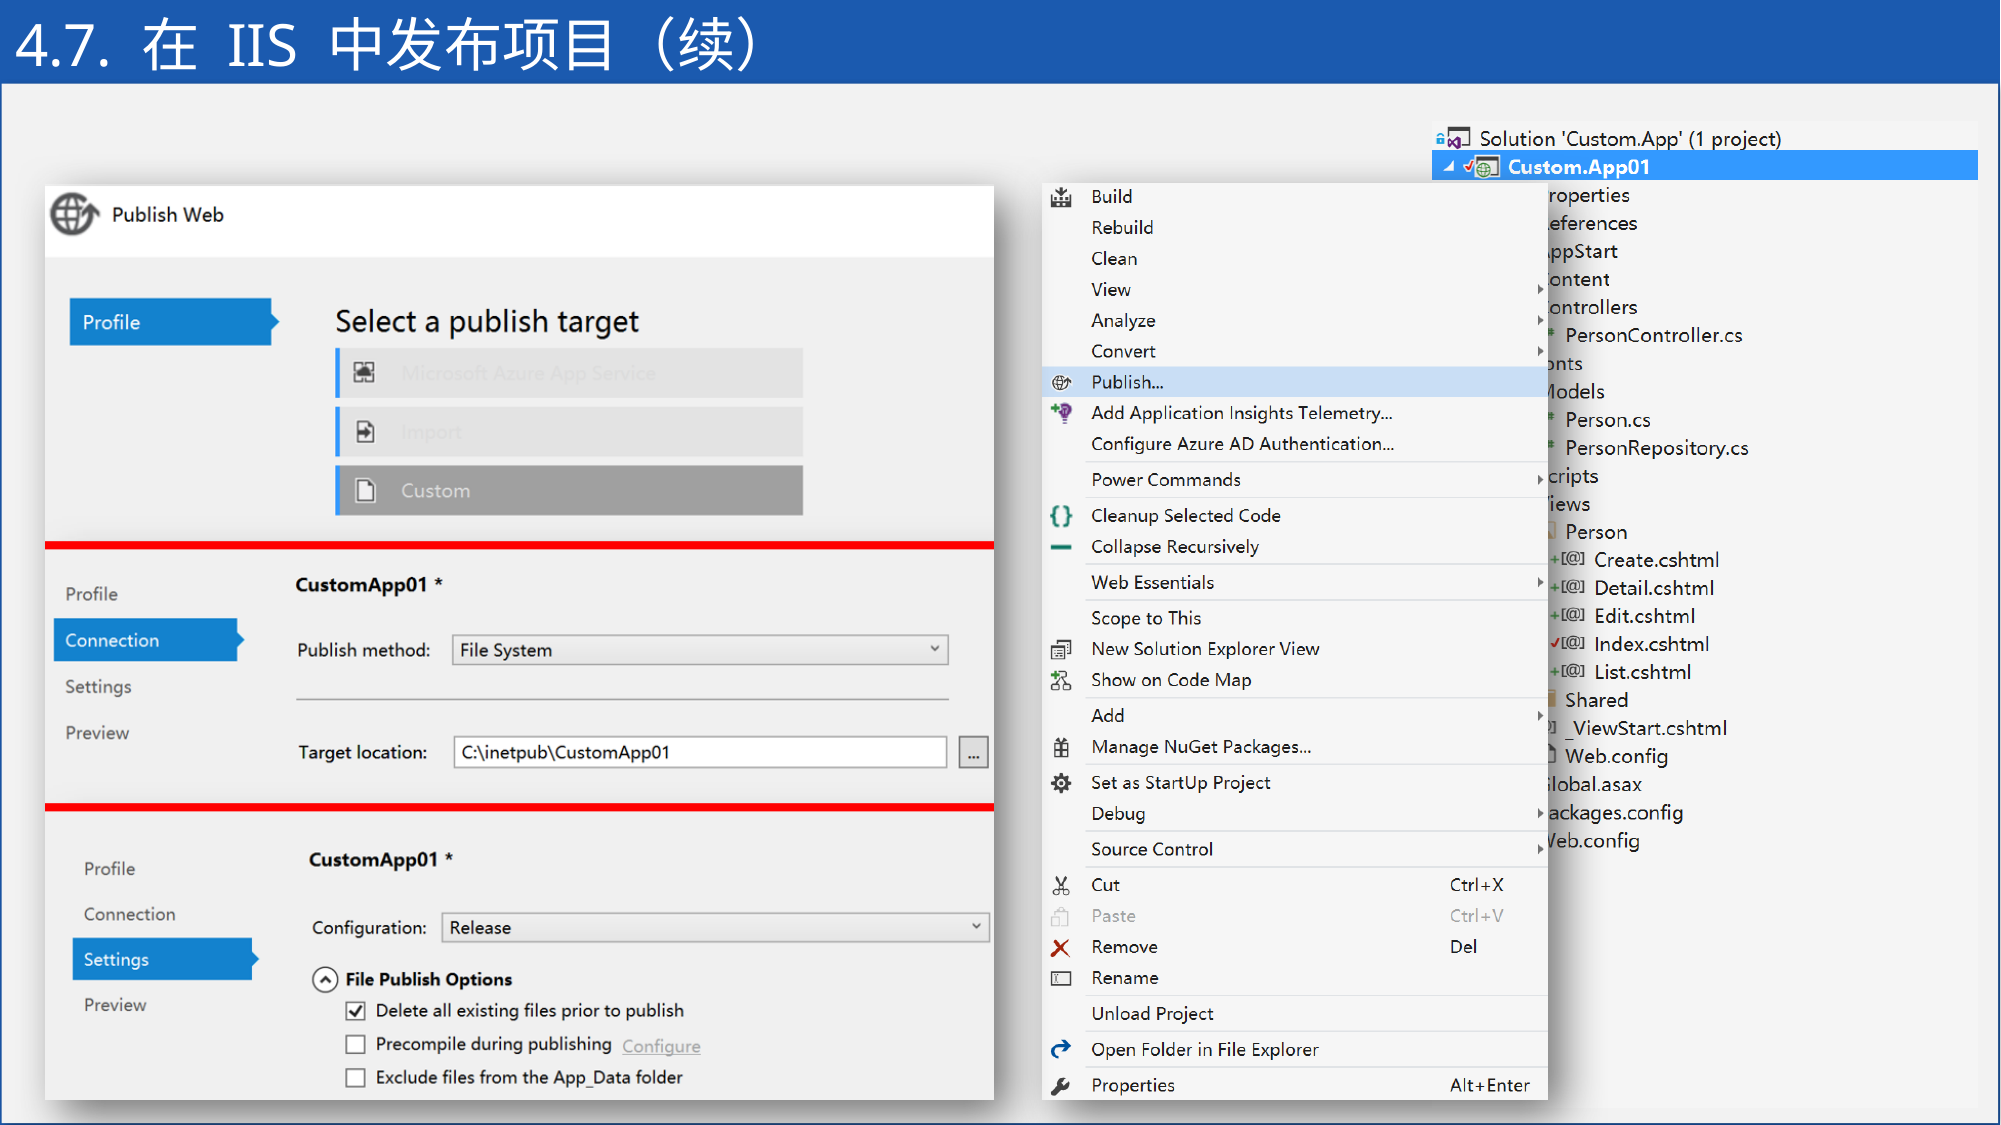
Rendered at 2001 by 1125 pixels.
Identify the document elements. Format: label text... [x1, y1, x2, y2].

picture [1041, 119, 1979, 1108]
picture [45, 183, 994, 1101]
title 4.7. 在 IIS 中发布项目（续） [0, 1, 2000, 84]
